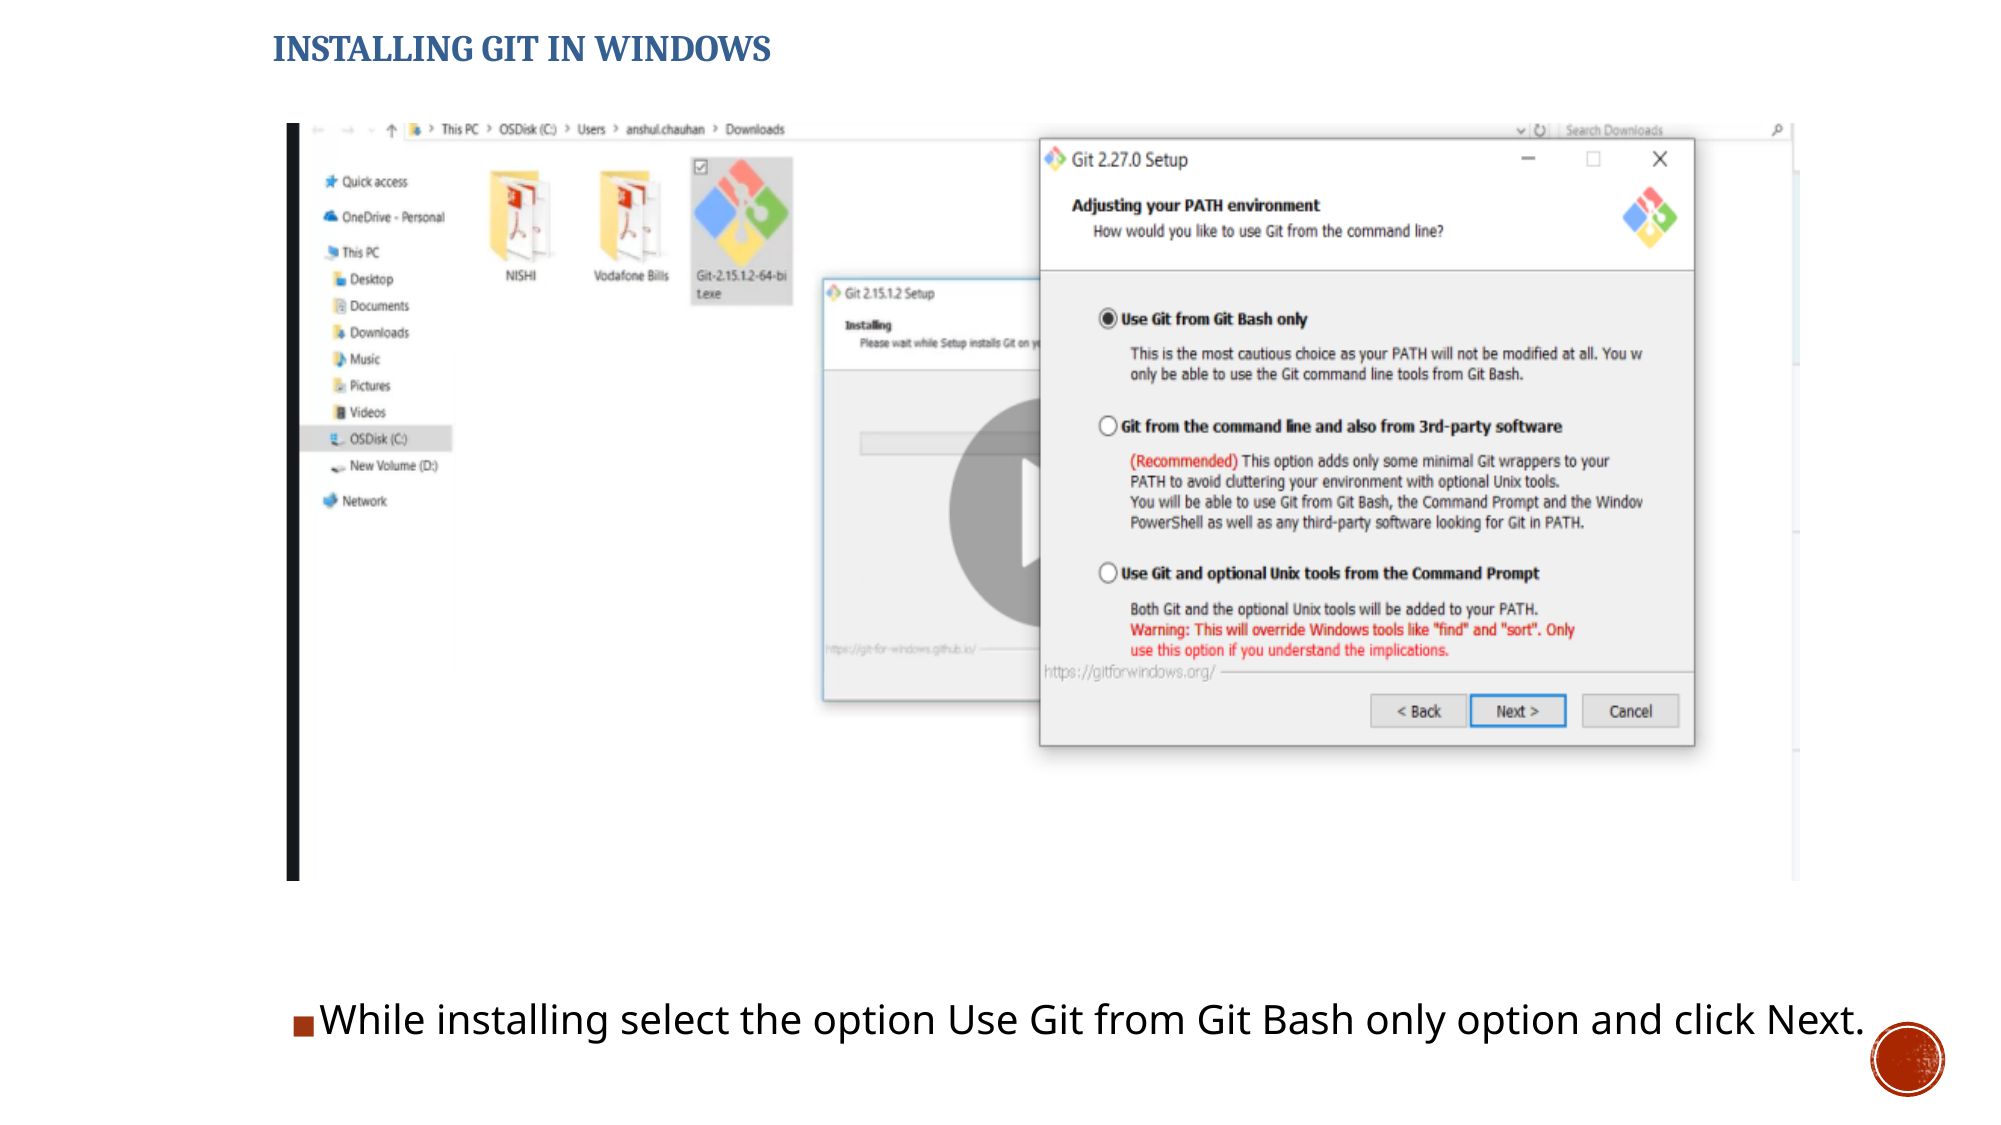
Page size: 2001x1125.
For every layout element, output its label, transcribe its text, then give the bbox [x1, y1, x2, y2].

picture [286, 123, 1801, 882]
list While installing select the option Use Git from Git Bash only option and click Next. [275, 992, 1892, 1096]
title INSTALLING GIT IN WINDOWS [257, 20, 1875, 124]
picture [1892, 1028, 1939, 1091]
picture [1892, 1021, 1946, 1097]
